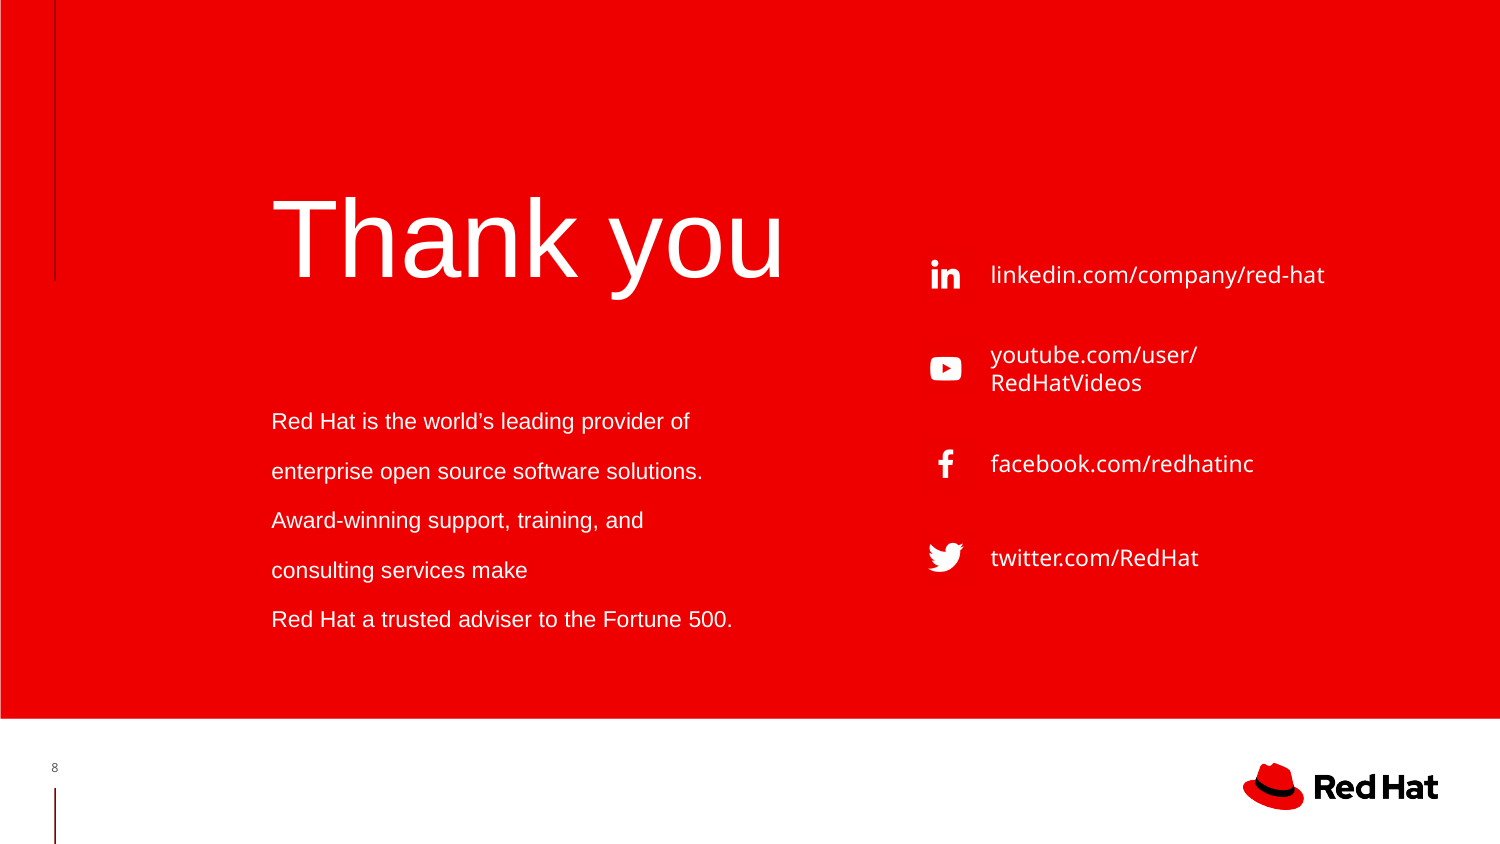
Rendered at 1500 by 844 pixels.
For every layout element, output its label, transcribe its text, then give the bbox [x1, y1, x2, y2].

title Thank you [256, 69, 860, 315]
slide_number ‹#› [10, 759, 101, 777]
subtitle Red Hat is the world’s leading provider of enterprise open source software solutions. Award-winning support, training, and consulting services make Red Hat a trusted adviser to the Fortune 500. [256, 370, 767, 558]
picture [1243, 763, 1438, 810]
picture [0, 0, 1500, 844]
